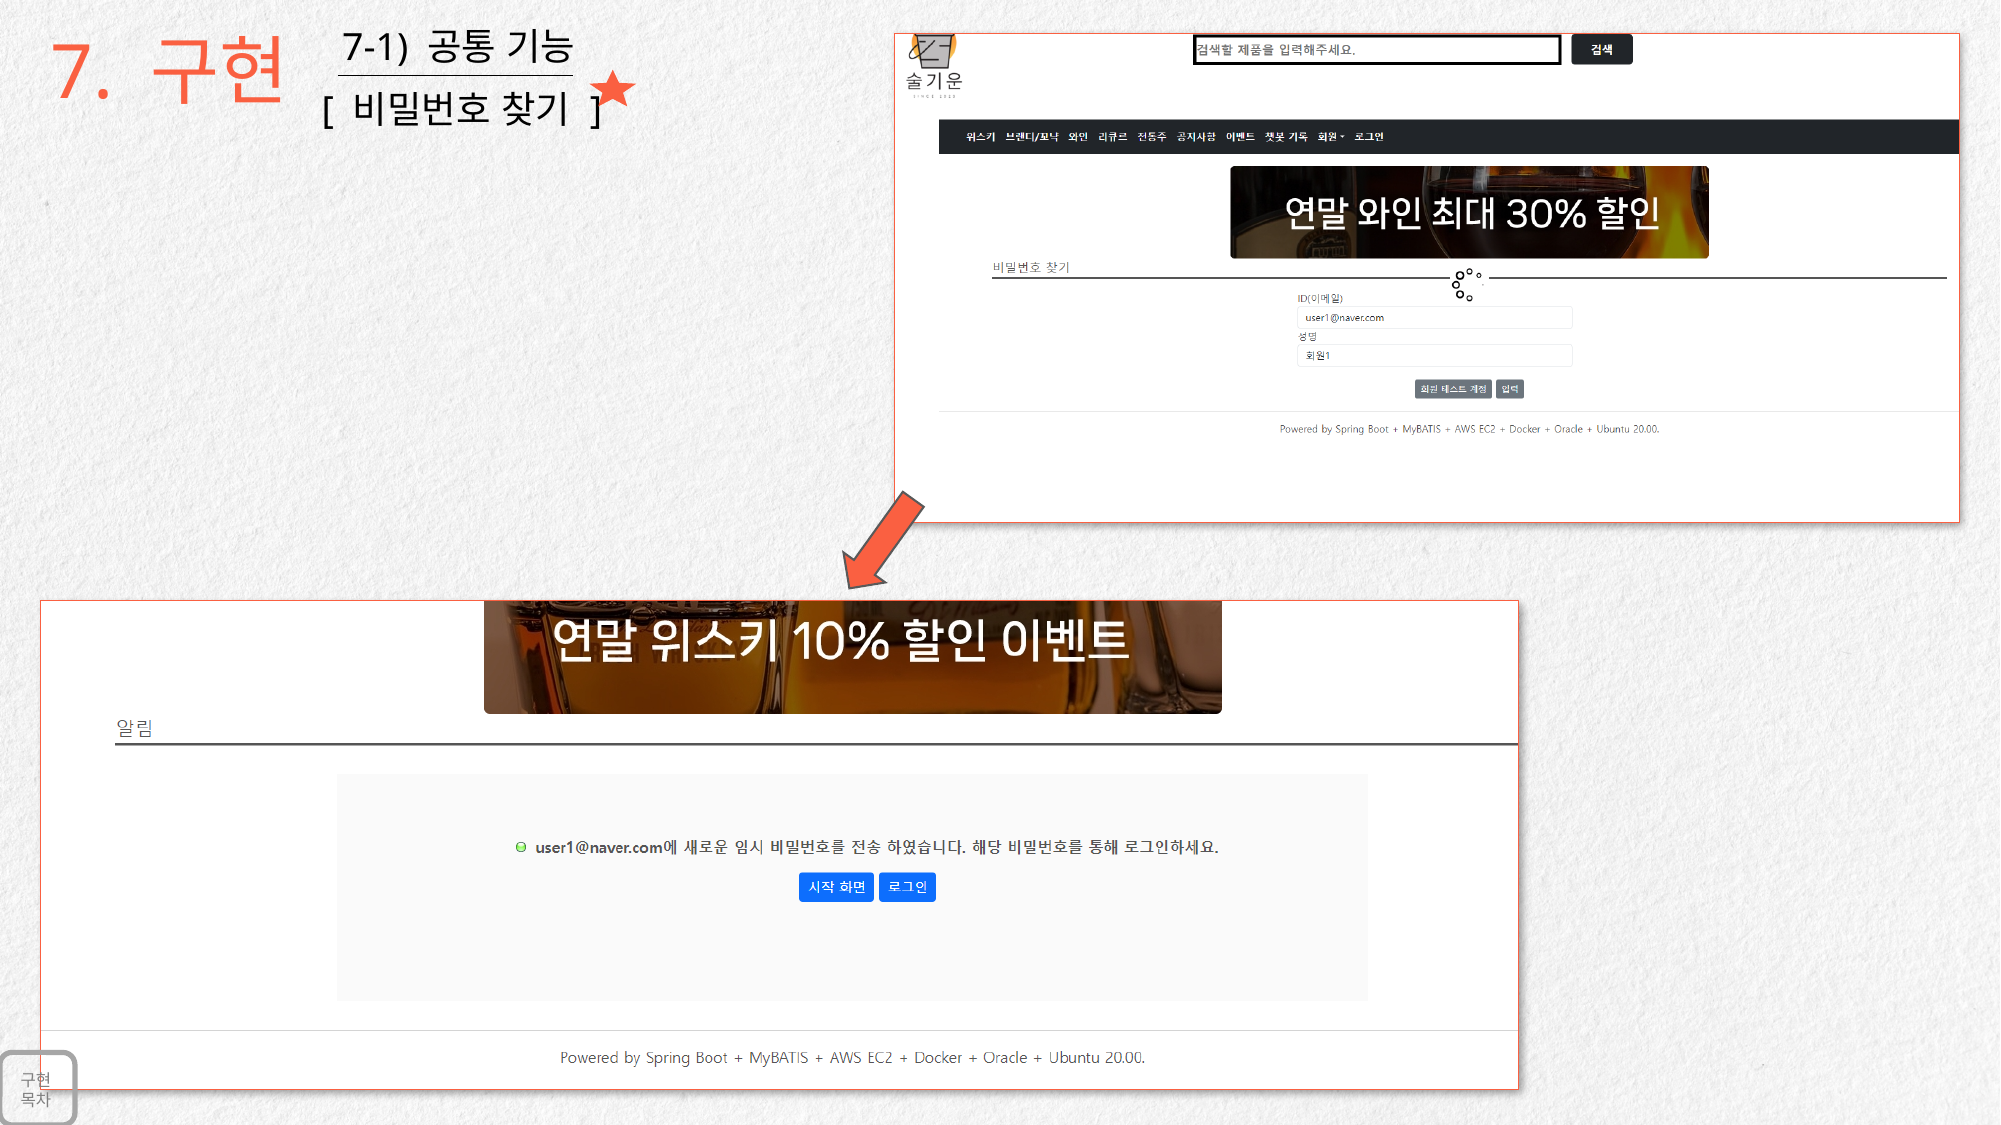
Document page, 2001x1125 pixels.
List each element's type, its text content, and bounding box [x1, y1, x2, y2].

text_box 7. 구현 [35, 15, 304, 121]
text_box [0, 1052, 119, 1125]
text_box [586, 67, 640, 109]
picture [0, 0, 2000, 1125]
text_box 7-1) 공통 기능 [327, 15, 591, 76]
text_box [ 비밀번호 찾기 ] [306, 78, 617, 138]
text_box [842, 502, 915, 590]
